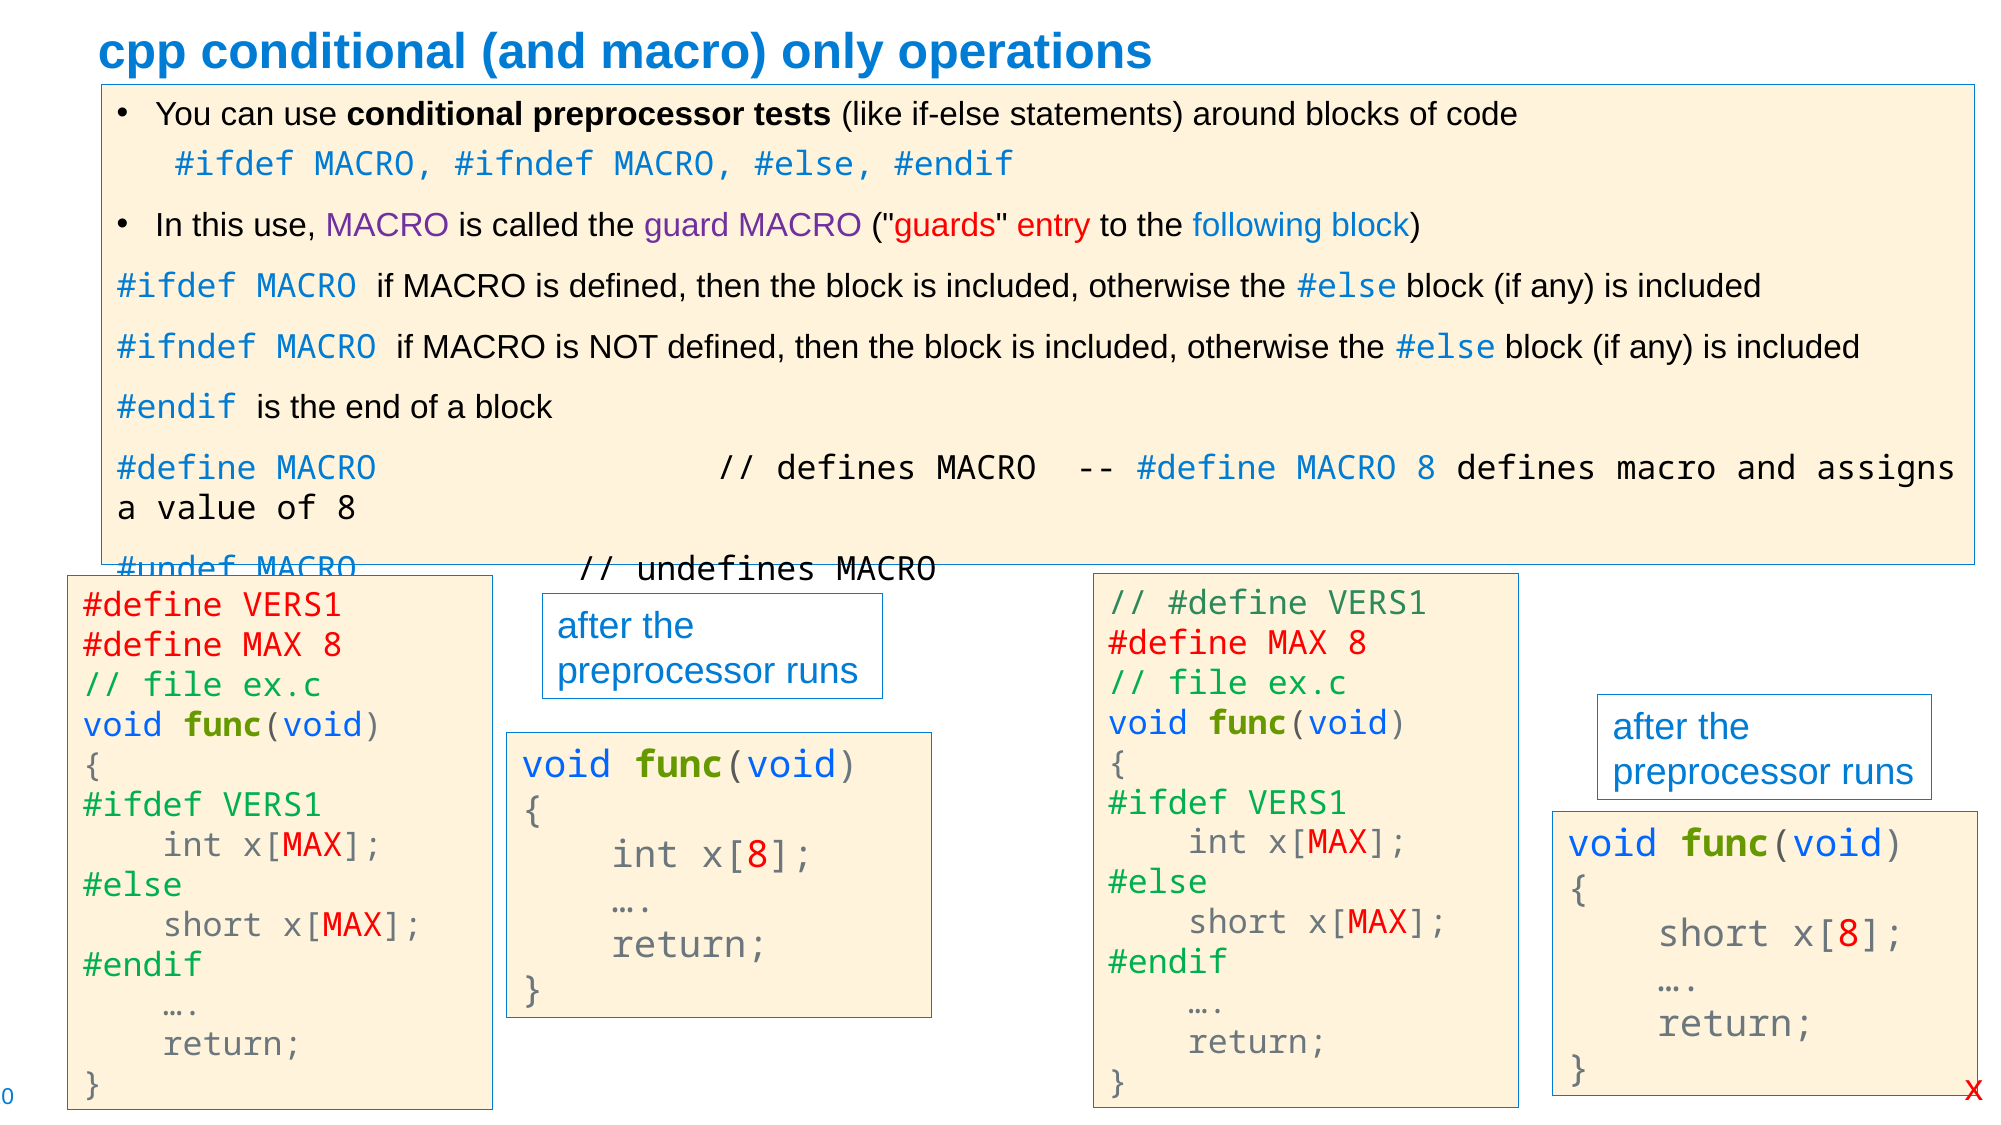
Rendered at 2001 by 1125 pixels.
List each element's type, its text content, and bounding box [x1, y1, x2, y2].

text_box #define VERS1 #define MAX 8 // file ex.c void func(void) { #ifdef VERS1 int x[MAX]; #else short x[MAX]; #endif …. return; } [67, 575, 493, 1110]
text_box x [1949, 1055, 1999, 1116]
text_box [1092, 573, 1978, 1115]
text_box void func(void) { int x[8]; …. return; } [506, 732, 932, 1018]
title cpp conditional (and macro) only operations [82, 19, 1808, 87]
list You can use conditional preprocessor tests (like if-else statements) around blocks of code #ifdef MACRO, #ifndef MACRO, #else, #endif In this use, MACRO is called the guard MACRO ("guards" entry to the following block) #ifdef MACRO if MACRO is defined, then the block is included, otherwise the #else block (if any) is included #ifndef MACRO if MACRO is NOT defined, then the block is included, otherwise the #else block (if any) is included #endif is the end of a block #define MACRO // defines MACRO -- #define MACRO 8 defines macro and assigns a value of 8 #undef MACRO // undefines MACRO [101, 84, 1975, 565]
text_box after the preprocessor runs [542, 593, 883, 699]
